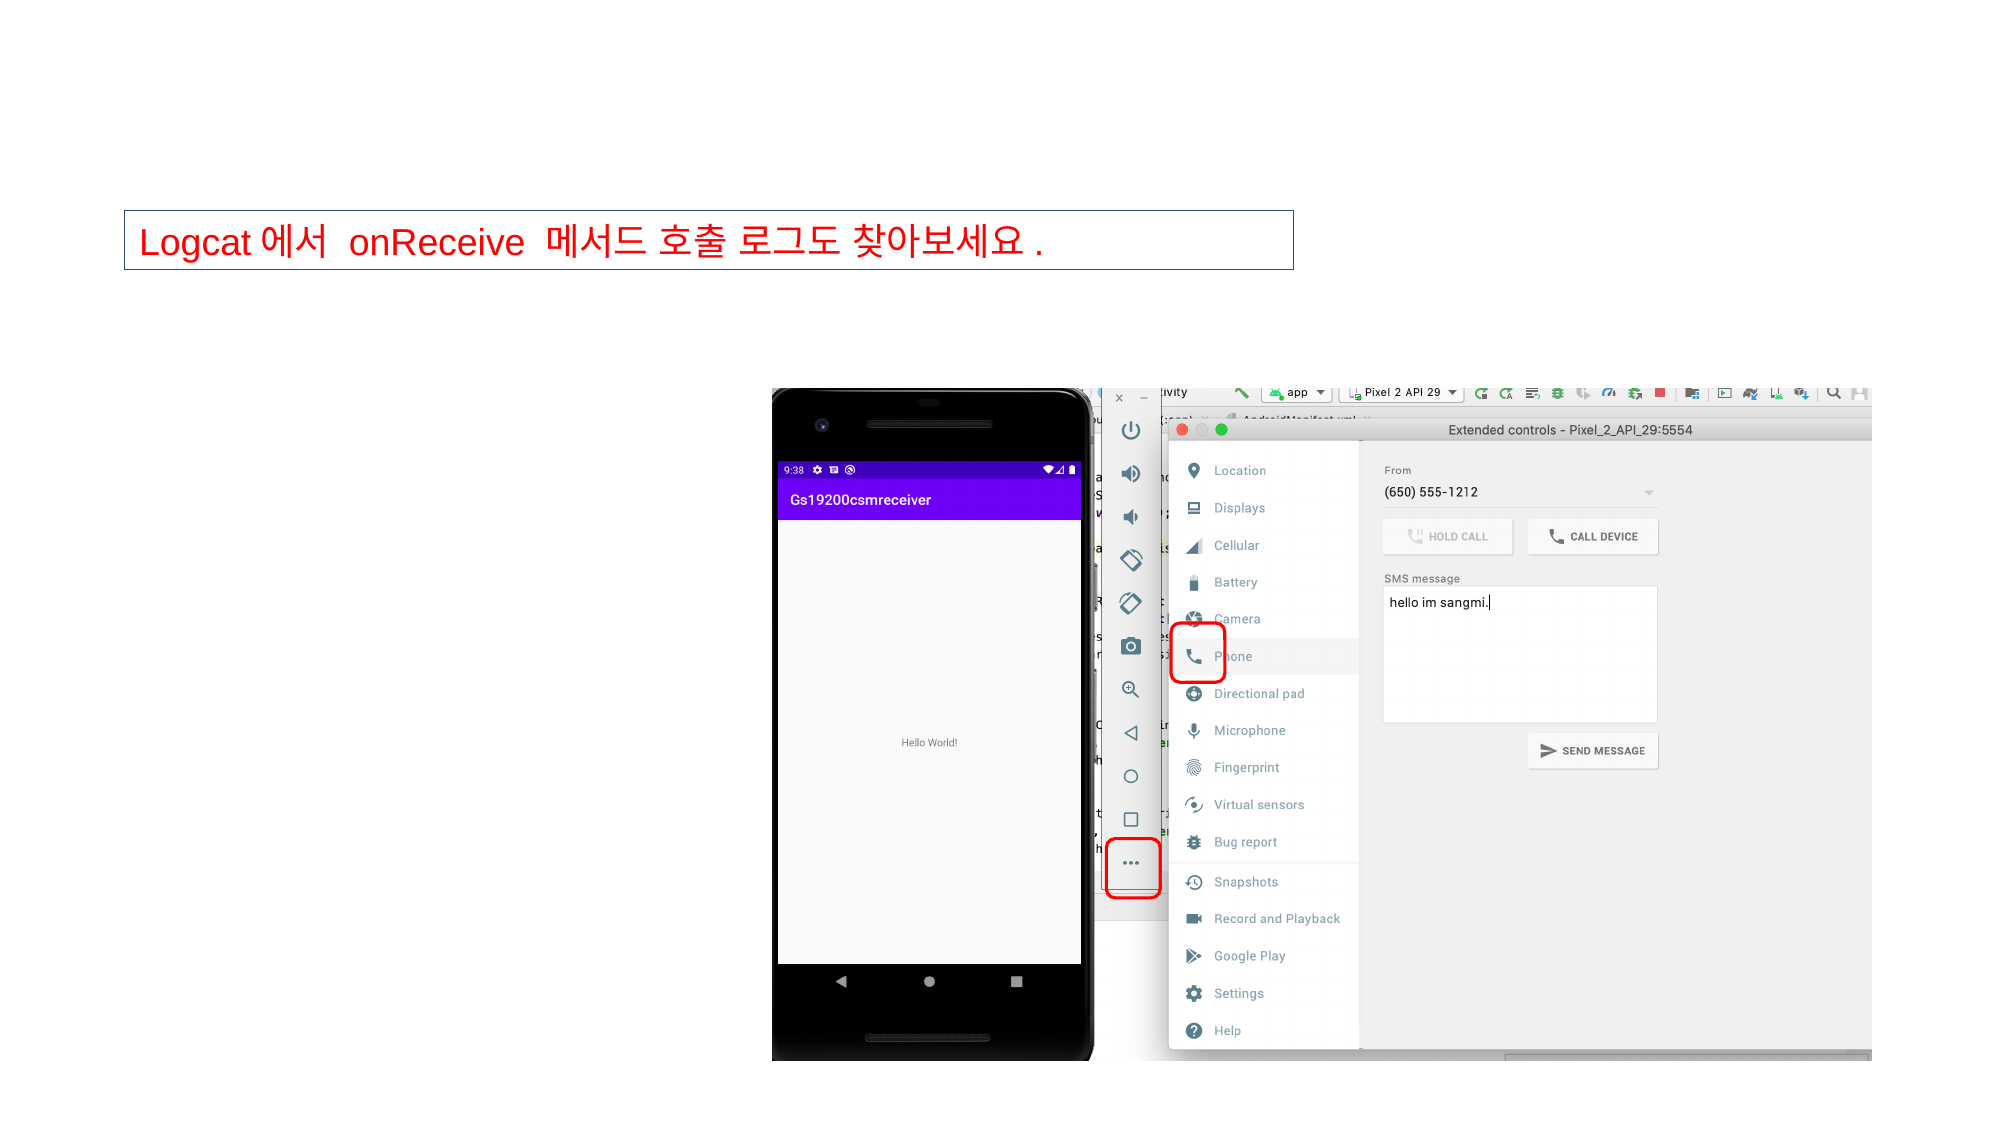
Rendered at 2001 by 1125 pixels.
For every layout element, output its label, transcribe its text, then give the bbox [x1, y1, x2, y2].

text_box Logcat에서 onReceive 메서드 호출 로그도 찾아보세요. [124, 210, 1294, 270]
picture [772, 387, 1873, 1062]
